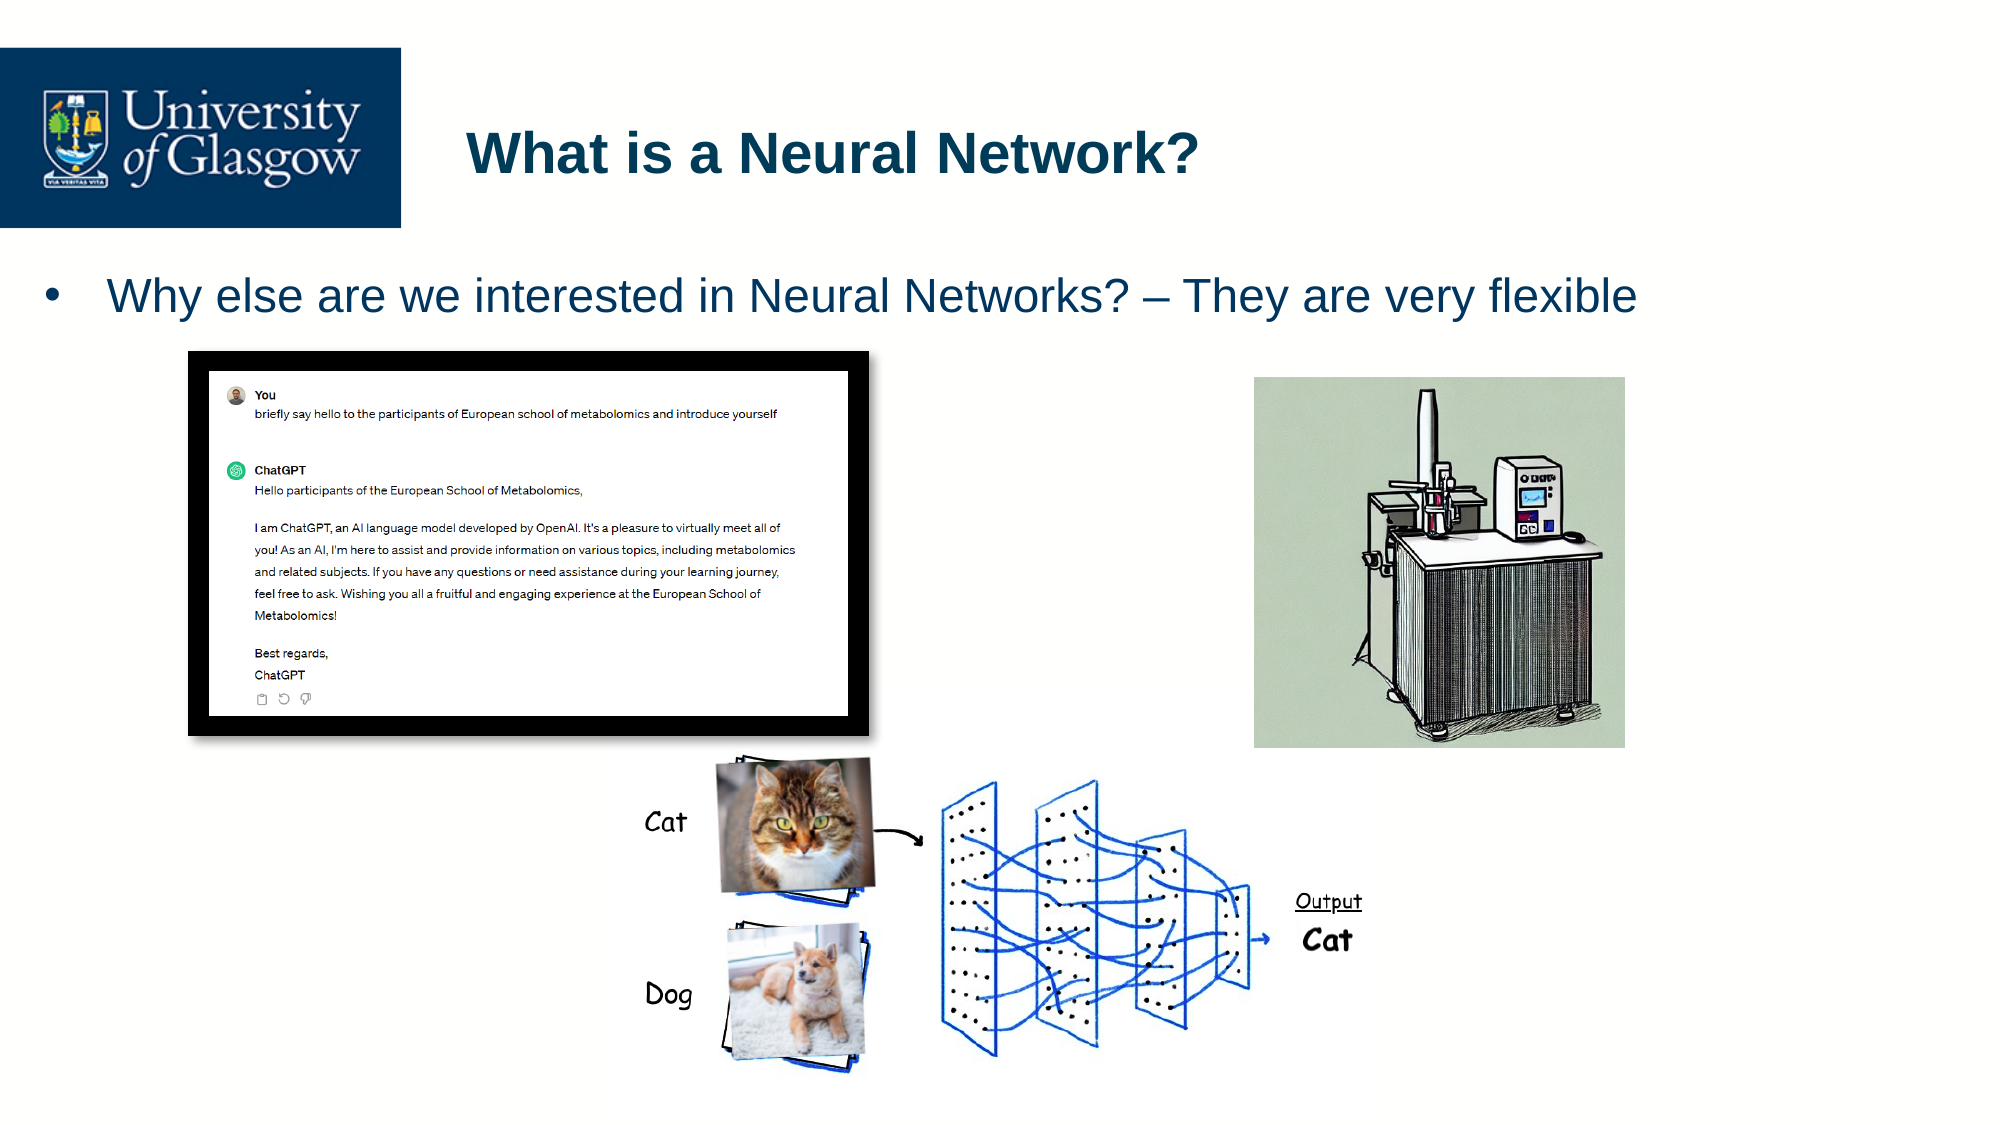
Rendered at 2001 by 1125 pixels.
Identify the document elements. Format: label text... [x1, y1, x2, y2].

list Why else are we interested in Neural Networks? – They are very flexible [29, 263, 1963, 1105]
title What is a Neural Network? [451, 115, 1963, 262]
picture [0, 0, 2000, 1125]
